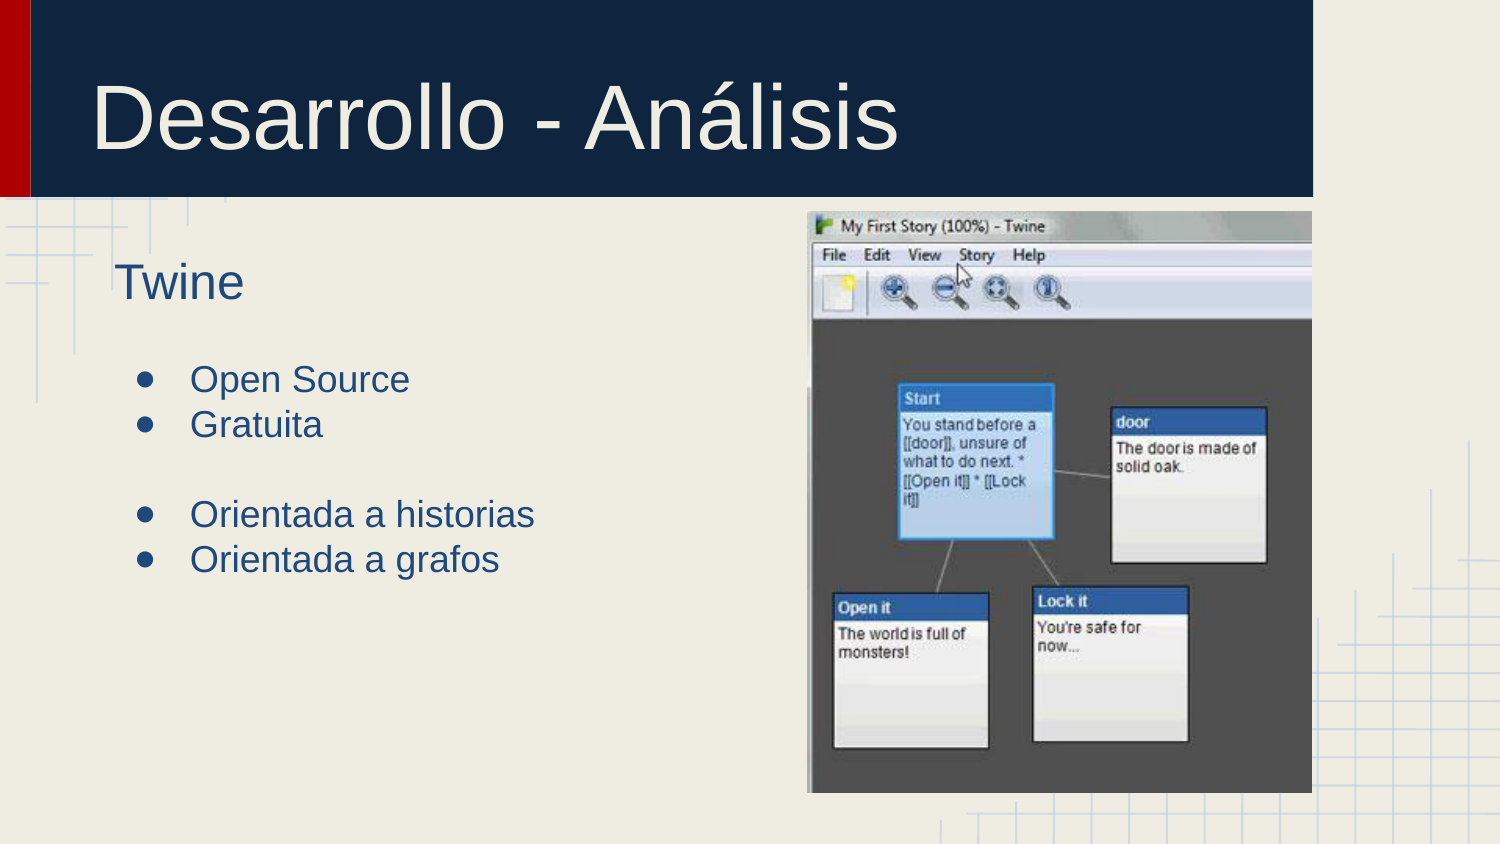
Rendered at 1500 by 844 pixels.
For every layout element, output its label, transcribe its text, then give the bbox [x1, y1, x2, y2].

list Twine Open Source Gratuita Orientada a historias Orientada a grafos [99, 234, 1450, 831]
picture [806, 210, 1313, 793]
title Desarrollo - Análisis [75, 16, 1276, 183]
